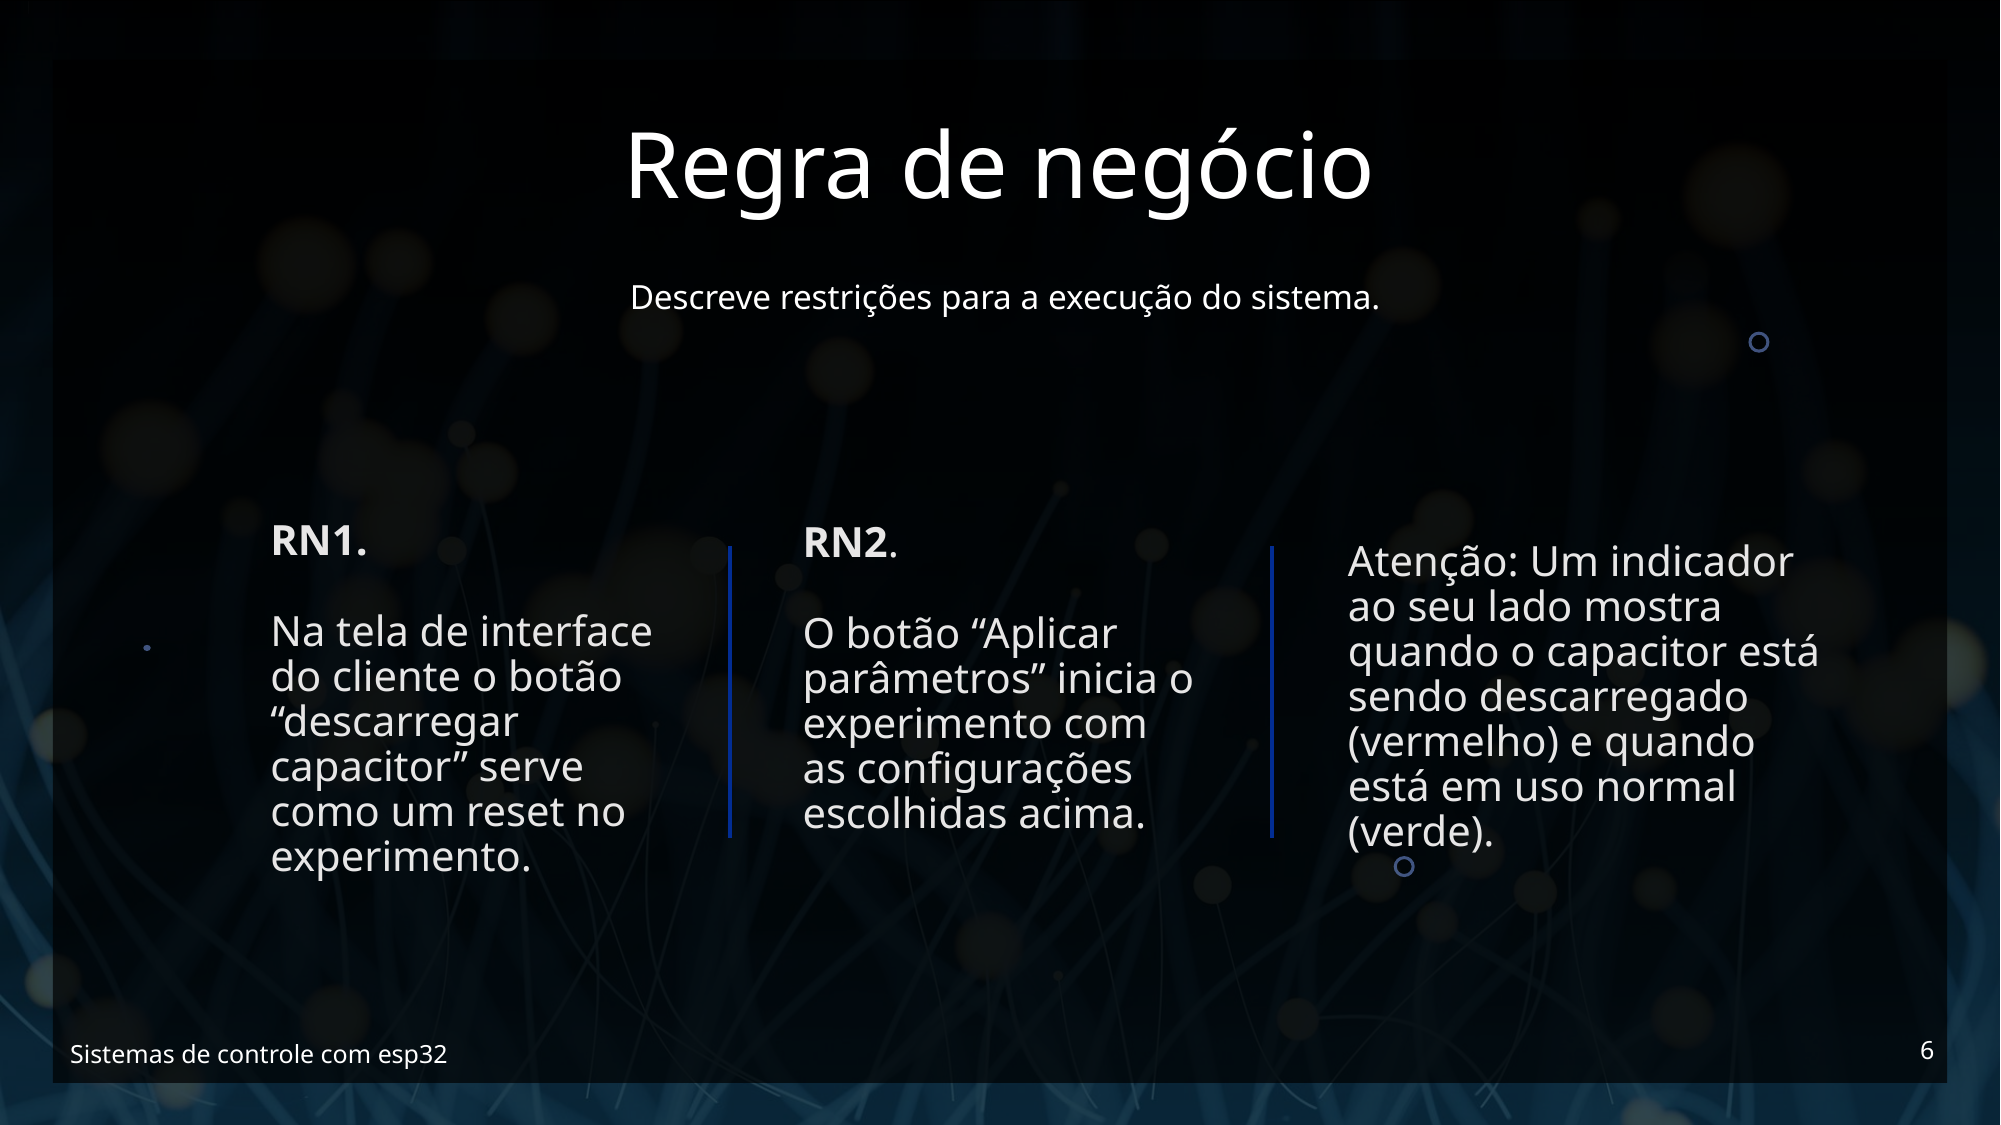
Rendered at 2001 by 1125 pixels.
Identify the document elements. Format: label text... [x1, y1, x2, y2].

title Regra de negócio [137, 59, 1863, 278]
slide_number 6 [1499, 1021, 1950, 1082]
list RN1. Na tela de interface do cliente o botão “descarregar capacitor” serve como um reset no experimento. [255, 476, 670, 924]
footer Sistemas de controle com esp32 [55, 1023, 731, 1084]
picture [0, 105, 2000, 1125]
list RN2. O botão “Aplicar parâmetros” inicia o experimento com as configurações escolhidas acima. [787, 475, 1212, 884]
list Atenção: Um indicador ao seu lado mostra quando o capacitor está sendo descarregado (vermelho) e quando está em uso normal (verde). [1332, 476, 1849, 849]
list Descreve restrições para a execução do sistema. [280, 252, 1732, 357]
